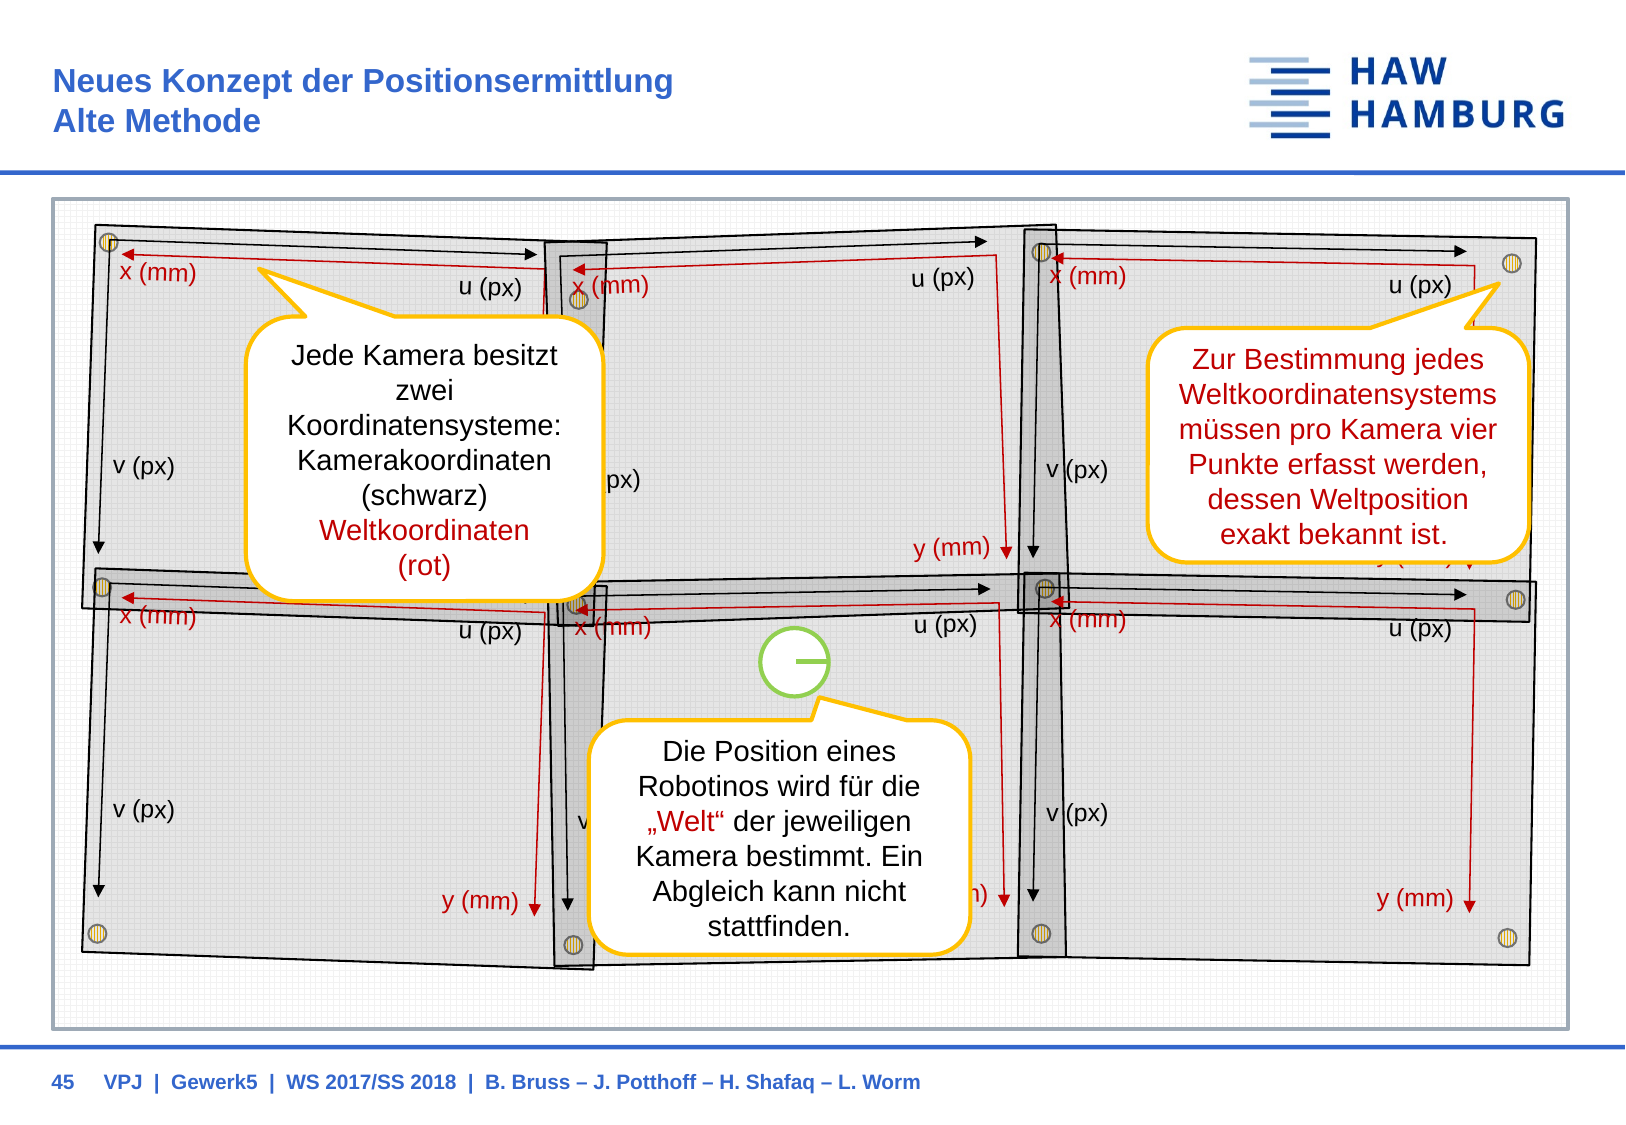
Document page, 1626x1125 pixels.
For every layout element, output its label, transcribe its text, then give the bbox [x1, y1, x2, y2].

footer VPJ | Gewerk5 | WS 2017/SS 2018 | B. Bruss – J. Potthoff – H. Shafaq – L. Worm [103, 1046, 1522, 1094]
title Neues Konzept der Positionsermittlung Alte Methode [52, 54, 1095, 173]
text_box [88, 233, 548, 576]
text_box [1020, 576, 1533, 962]
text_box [550, 233, 1019, 576]
picture [1222, 30, 1589, 165]
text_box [602, 577, 1018, 962]
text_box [1020, 233, 1534, 577]
slide_number 45 [0, 1046, 81, 1094]
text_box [88, 576, 601, 962]
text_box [760, 627, 829, 697]
text_box [51, 197, 1570, 1031]
